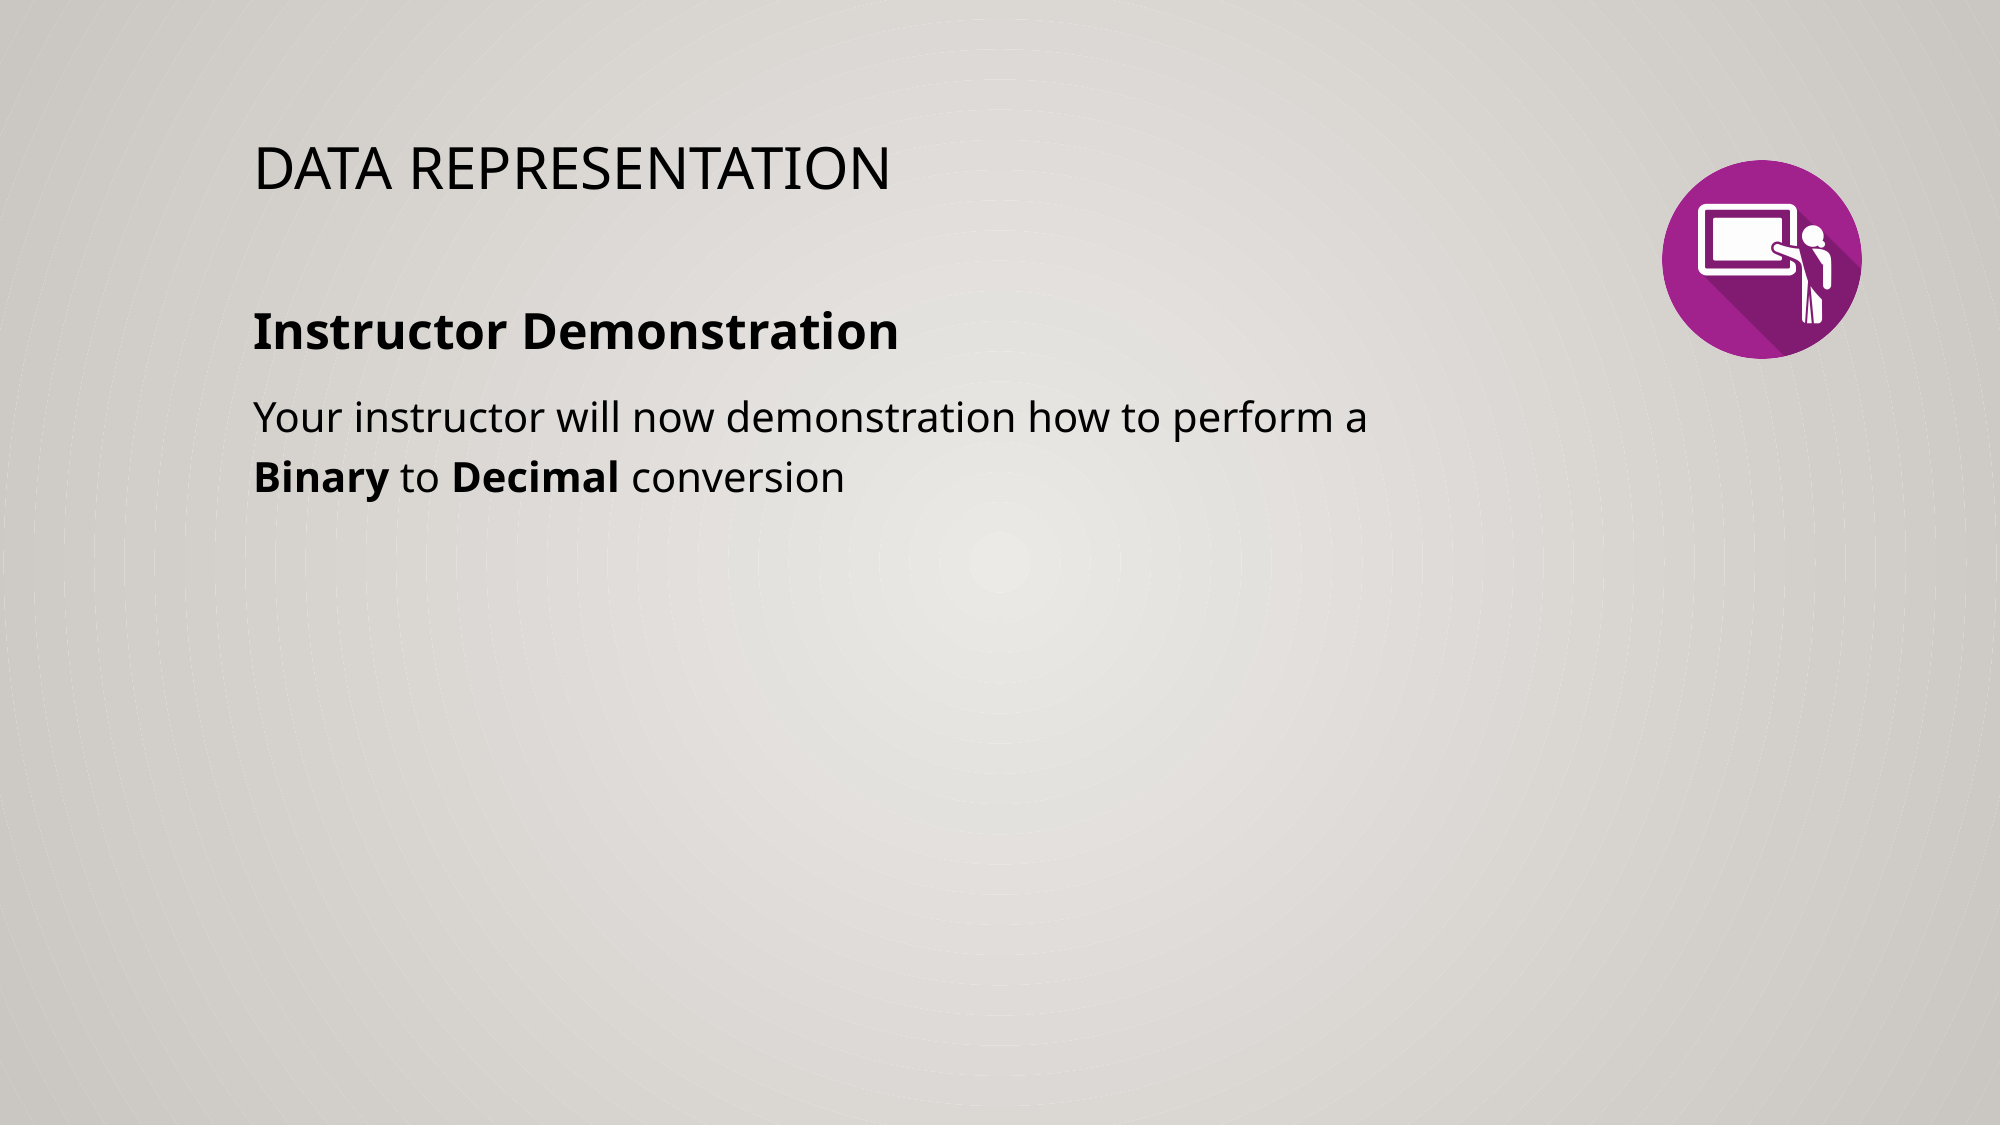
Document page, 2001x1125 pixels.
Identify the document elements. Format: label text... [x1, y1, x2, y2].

title Data Representation [238, 131, 1814, 305]
picture [1662, 159, 1862, 359]
list Instructor Demonstration Your instructor will now demonstration how to perform a Binary to Decimal conversion [238, 279, 1619, 1061]
